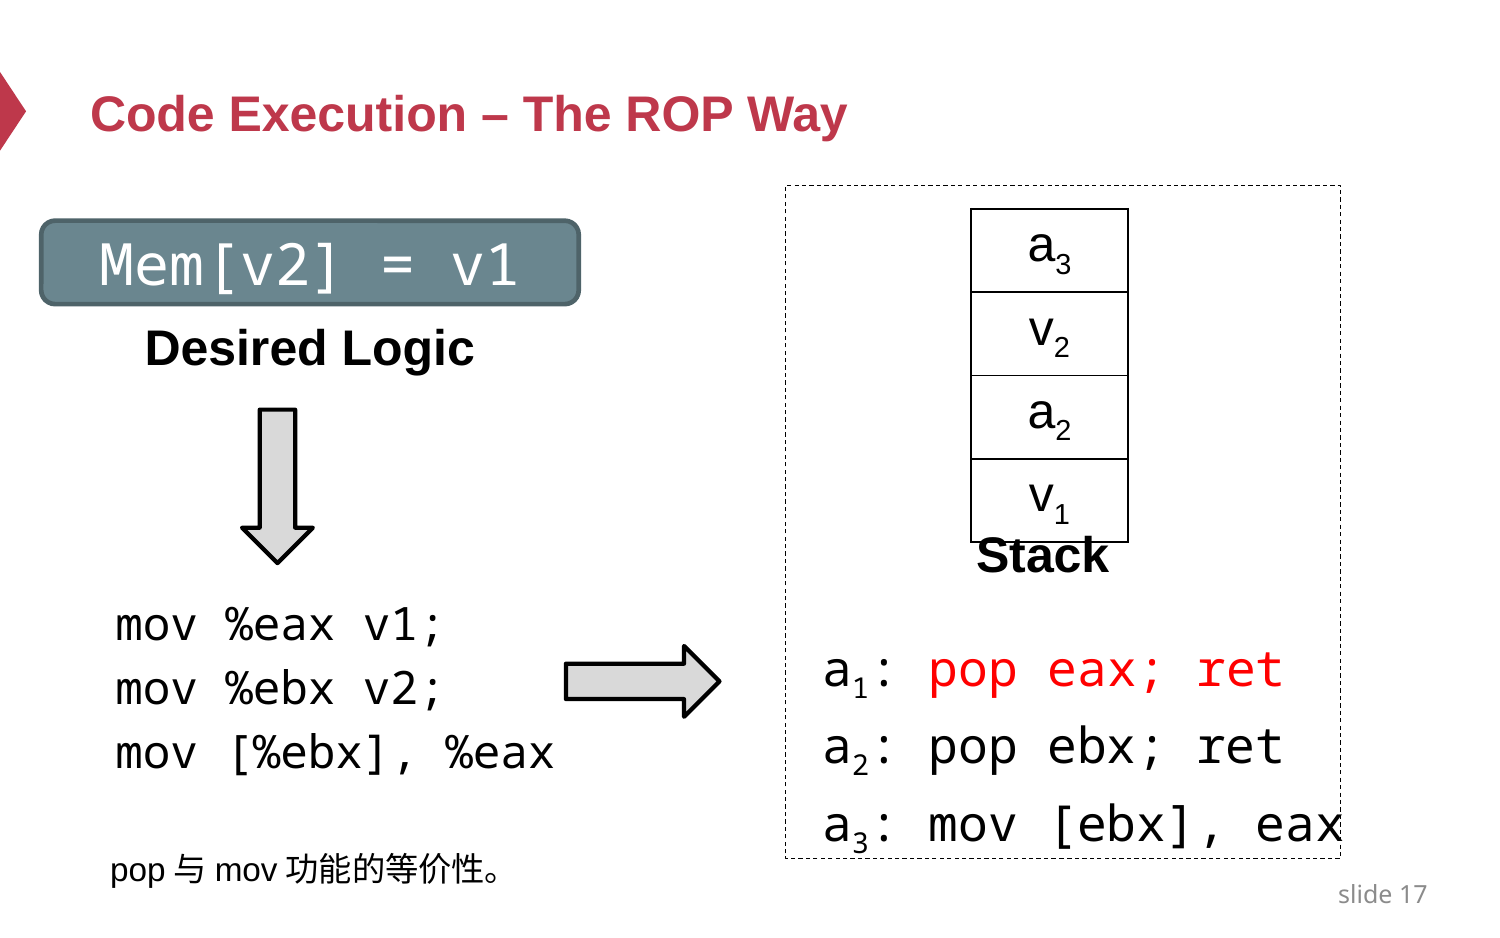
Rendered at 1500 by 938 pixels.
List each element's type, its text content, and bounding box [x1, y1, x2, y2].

text_box a1: pop eax; ret a2: pop ebx; ret a3: mov [ebx], eax [807, 629, 1365, 871]
text_box Desired Logic [129, 307, 490, 383]
title Code Execution – The ROP Way [75, 37, 1425, 186]
text_box pop与mov功能的等价性。 [95, 840, 760, 896]
text_box [783, 183, 1343, 861]
text_box mov %eax v1; mov %ebx v2; mov [%ebx], %eax [100, 586, 597, 823]
text_box Mem[v2] = v1 [39, 218, 581, 307]
text_box [563, 644, 722, 719]
text_box [240, 407, 315, 566]
slide_number slide [1092, 870, 1443, 921]
